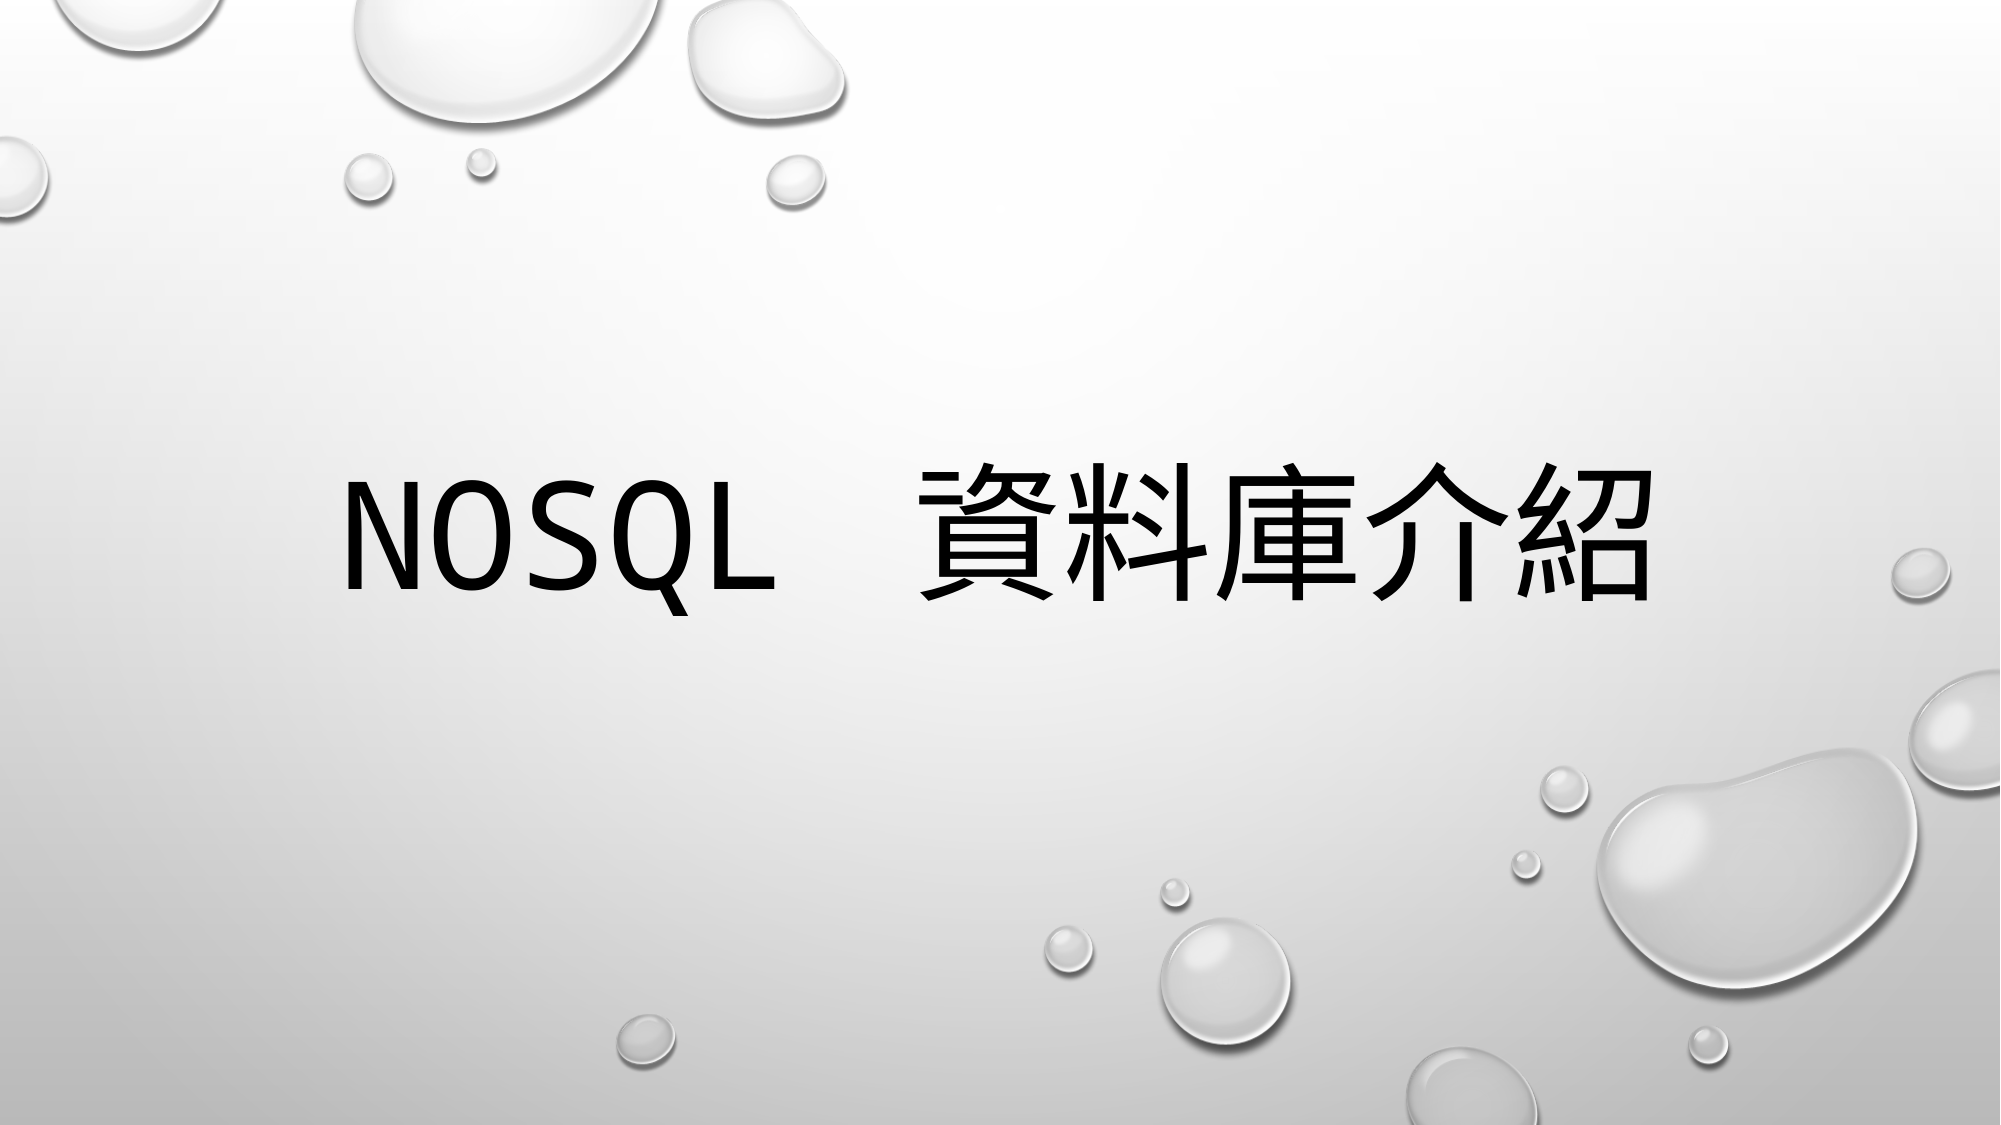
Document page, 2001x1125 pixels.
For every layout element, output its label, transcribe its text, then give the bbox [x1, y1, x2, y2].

picture [0, 0, 2000, 1125]
title NoSQL 資料庫介紹 [224, 217, 1776, 630]
